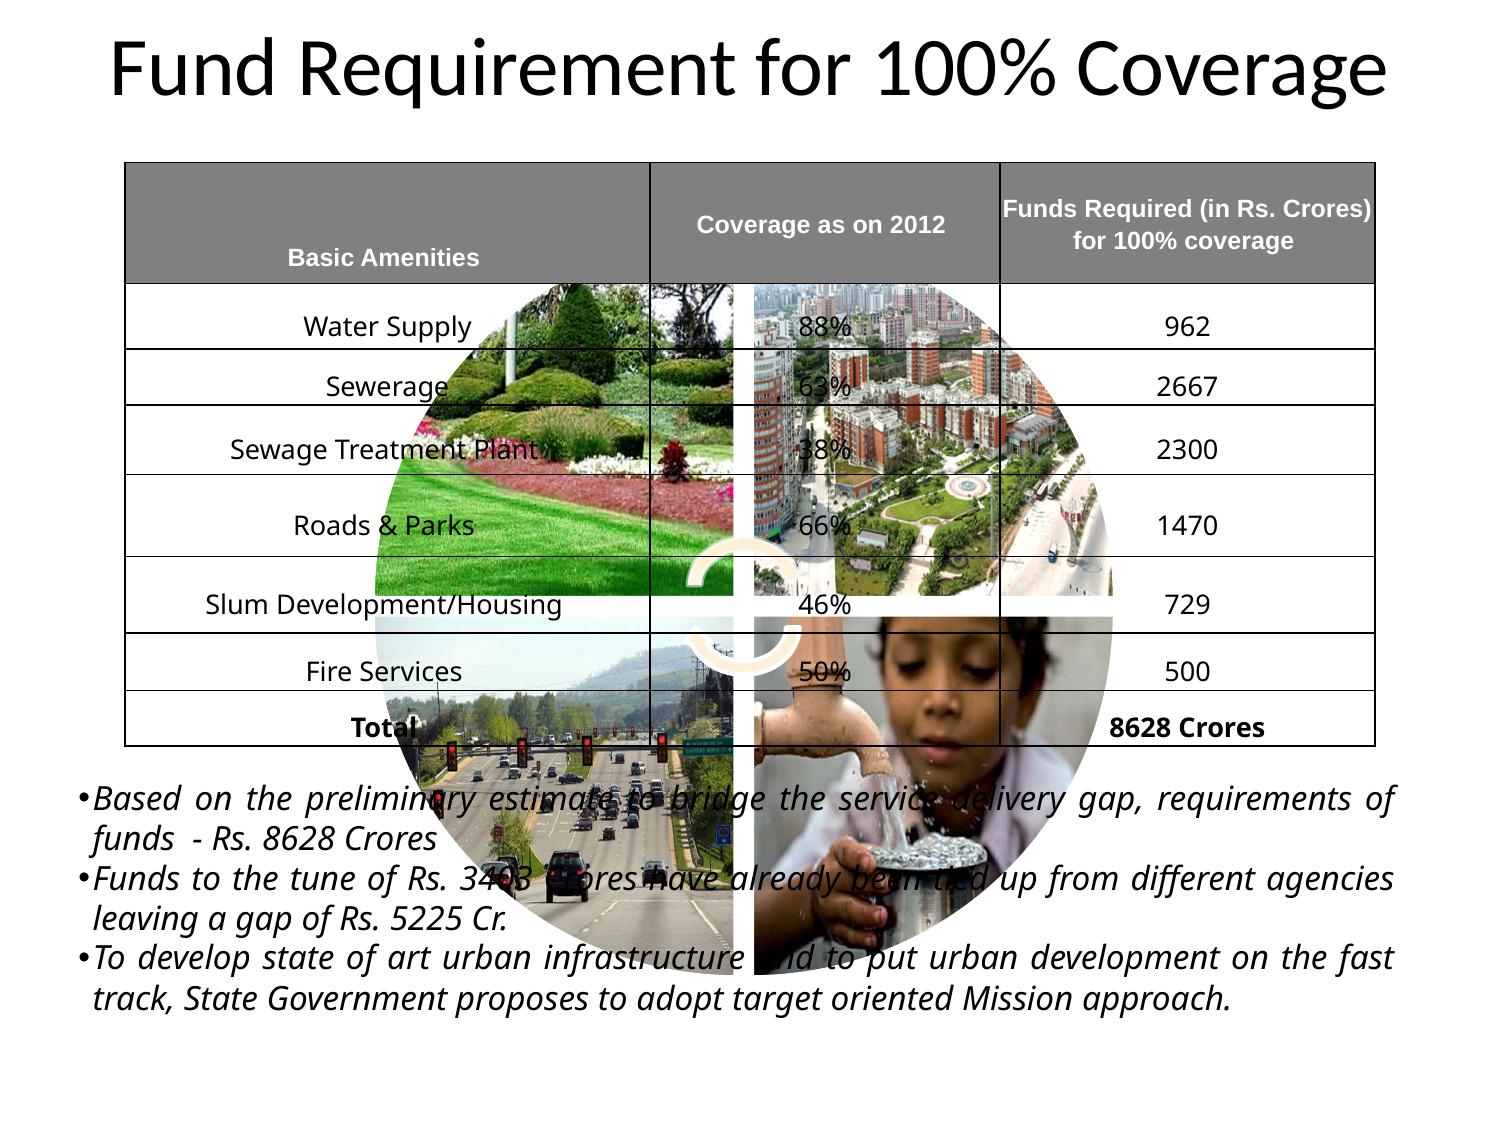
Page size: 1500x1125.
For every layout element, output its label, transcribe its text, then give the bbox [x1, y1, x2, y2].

table_cell 500 [1001, 634, 1374, 690]
table_cell 2300 [1001, 406, 1374, 474]
table_cell 729 [1001, 557, 1374, 632]
table_cell Fire Services [126, 634, 649, 690]
table_header Coverage as on 2012 [651, 163, 999, 283]
table_cell 50% [651, 634, 999, 690]
text_box [24, 724, 1363, 960]
table_cell 46% [651, 557, 999, 632]
table_cell Roads & Parks [126, 475, 649, 556]
text_box Based on the preliminary estimate to bridge the service delivery gap, requirements of funds - Rs. 8628 Crores Funds to the tune of Rs. 3403 Crores have already been tied up from different agencies leaving a gap of Rs. 5225 Cr. To develop state of art urban infrastructure and to put urban development on the fast track, State Government proposes to adopt target oriented Mission approach. [50, 762, 1426, 1038]
table_cell 8628 Crores [1001, 691, 1374, 745]
table_cell 962 [1001, 284, 1374, 348]
table_cell [651, 691, 999, 745]
table_cell 2667 [1001, 350, 1374, 404]
table_cell Slum Development/Housing [126, 557, 649, 632]
table_cell Sewage Treatment Plant [126, 406, 649, 474]
table_cell Sewerage [126, 350, 649, 404]
table_cell 88% [651, 284, 999, 348]
table_cell 38% [651, 406, 999, 474]
table_cell Water Supply [126, 284, 649, 348]
title Fund Requirement for 100% Coverage [0, 0, 1500, 125]
table_cell 66% [651, 475, 999, 556]
table_header Basic Amenities [126, 163, 649, 283]
table_cell 1470 [1001, 475, 1374, 556]
table_cell 63% [651, 350, 999, 404]
table_header Funds Required (in Rs. Crores) for 100% coverage [1001, 163, 1374, 283]
table_cell Total [126, 691, 649, 745]
